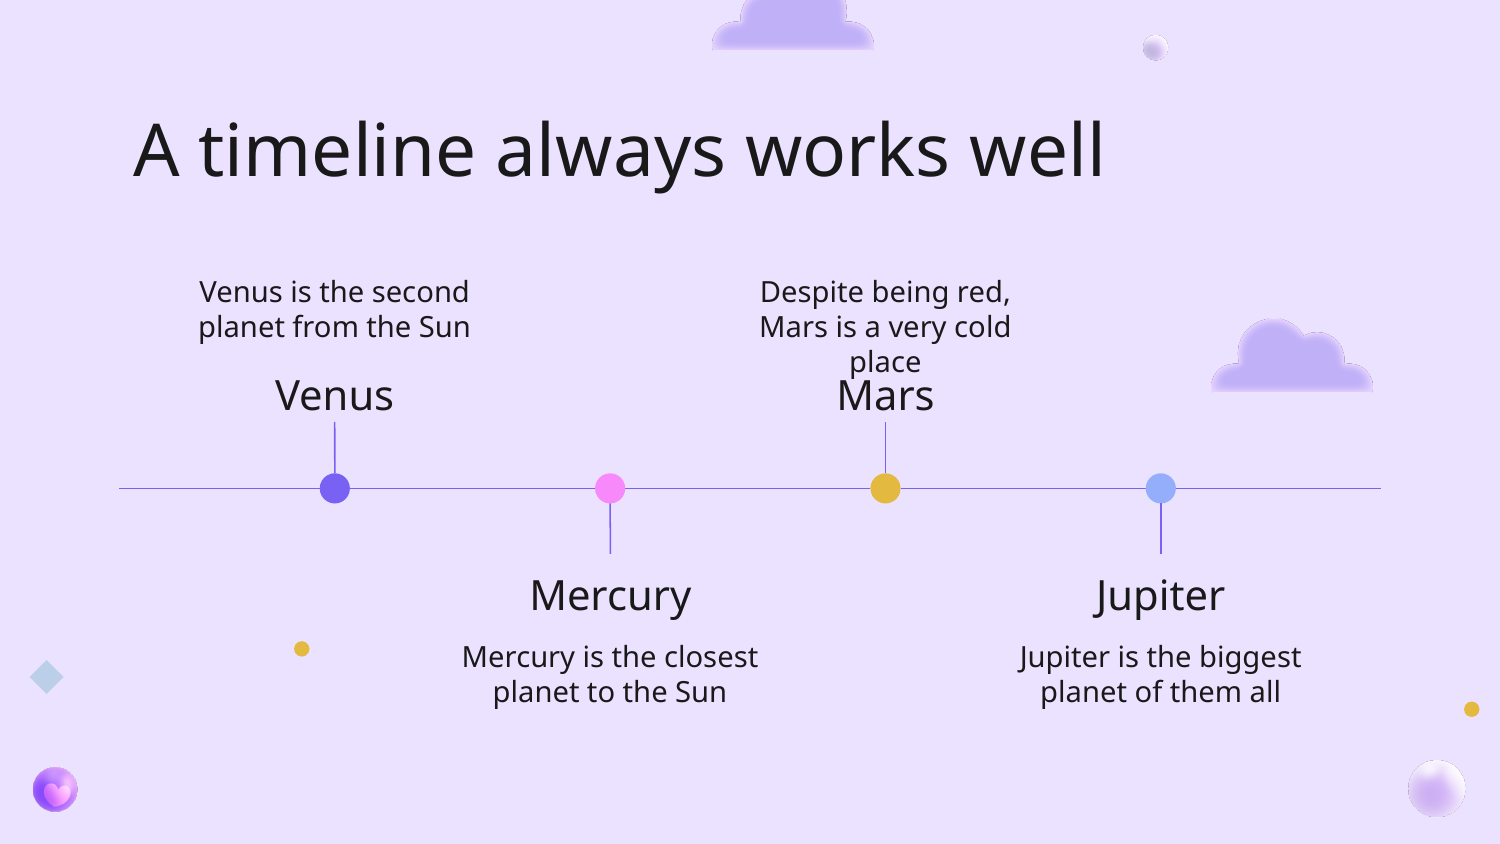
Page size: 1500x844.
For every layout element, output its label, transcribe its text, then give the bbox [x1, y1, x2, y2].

text_box Mercury [434, 553, 787, 622]
text_box Mars [709, 354, 1062, 422]
text_box Jupiter is the biggest planet of them all [985, 623, 1337, 718]
text_box [870, 474, 901, 504]
title A timeline always works well [118, 88, 1382, 183]
picture [701, 0, 885, 59]
picture [1200, 309, 1384, 401]
picture [1124, 14, 1185, 83]
text_box [595, 473, 626, 504]
text_box [294, 641, 310, 657]
text_box [319, 474, 350, 504]
text_box Venus is the second planet from the Sun [158, 258, 511, 353]
text_box Despite being red, Mars is a very cold place [709, 258, 1062, 353]
text_box Venus [158, 354, 511, 422]
text_box [1145, 473, 1176, 504]
picture [26, 755, 88, 823]
text_box Mercury is the closest planet to the Sun [434, 623, 786, 718]
picture [1396, 748, 1480, 829]
text_box Jupiter [985, 553, 1337, 622]
